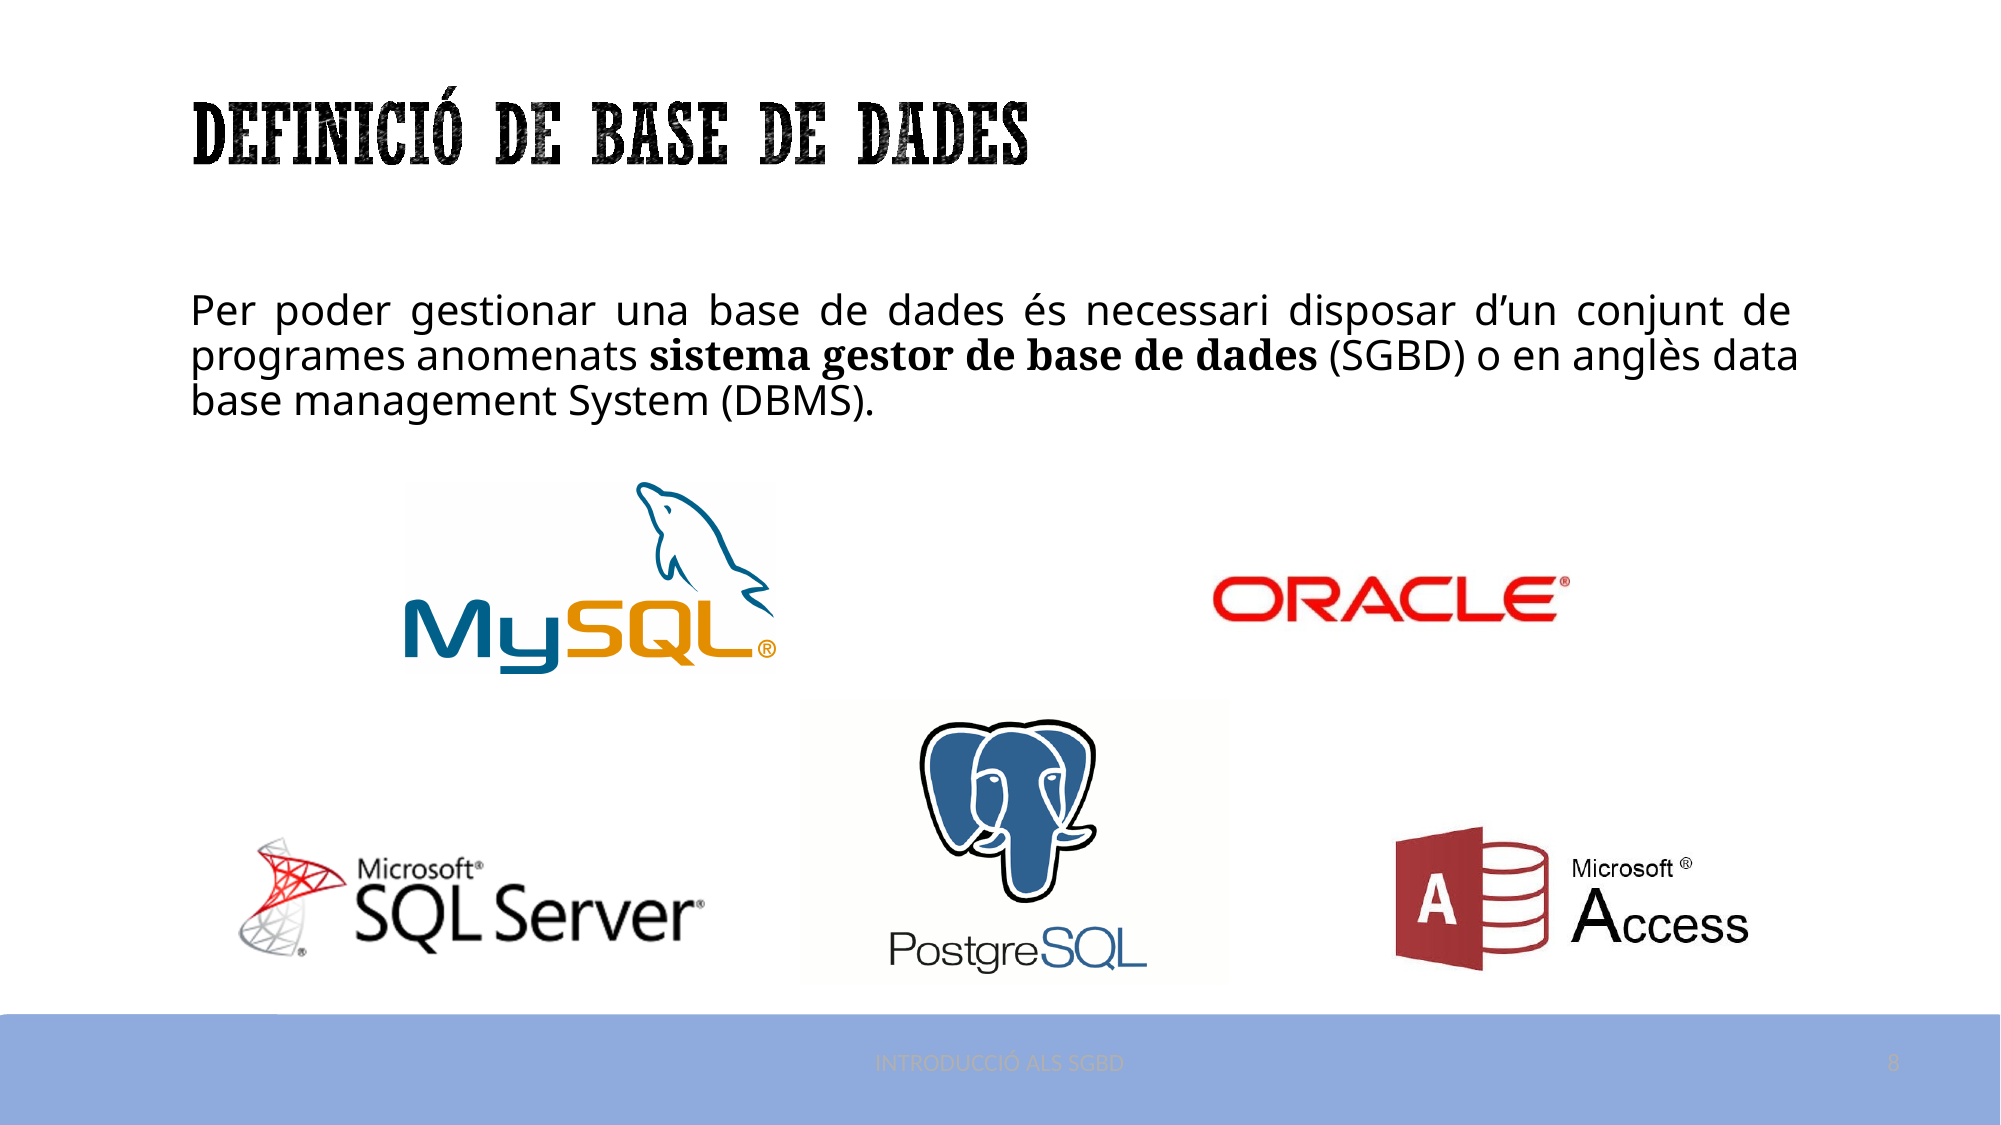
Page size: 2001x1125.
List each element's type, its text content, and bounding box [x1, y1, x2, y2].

slide_number 8 [1440, 1046, 1900, 1103]
picture [799, 699, 1229, 985]
text_box [193, 86, 1028, 165]
text_box [1391, 820, 1749, 974]
text_box [238, 836, 706, 958]
text_box [1211, 570, 1571, 632]
text_box [405, 482, 776, 674]
title Per poder gestionar una base de dades és necessari disposar d’un conjunt de programes anomenats sistema gestor de base de dades (SGBD) o en anglès data base management System (DBMS). [188, 282, 1813, 478]
footer INTRODUCCIÓ ALS SGBD [680, 1046, 1321, 1103]
